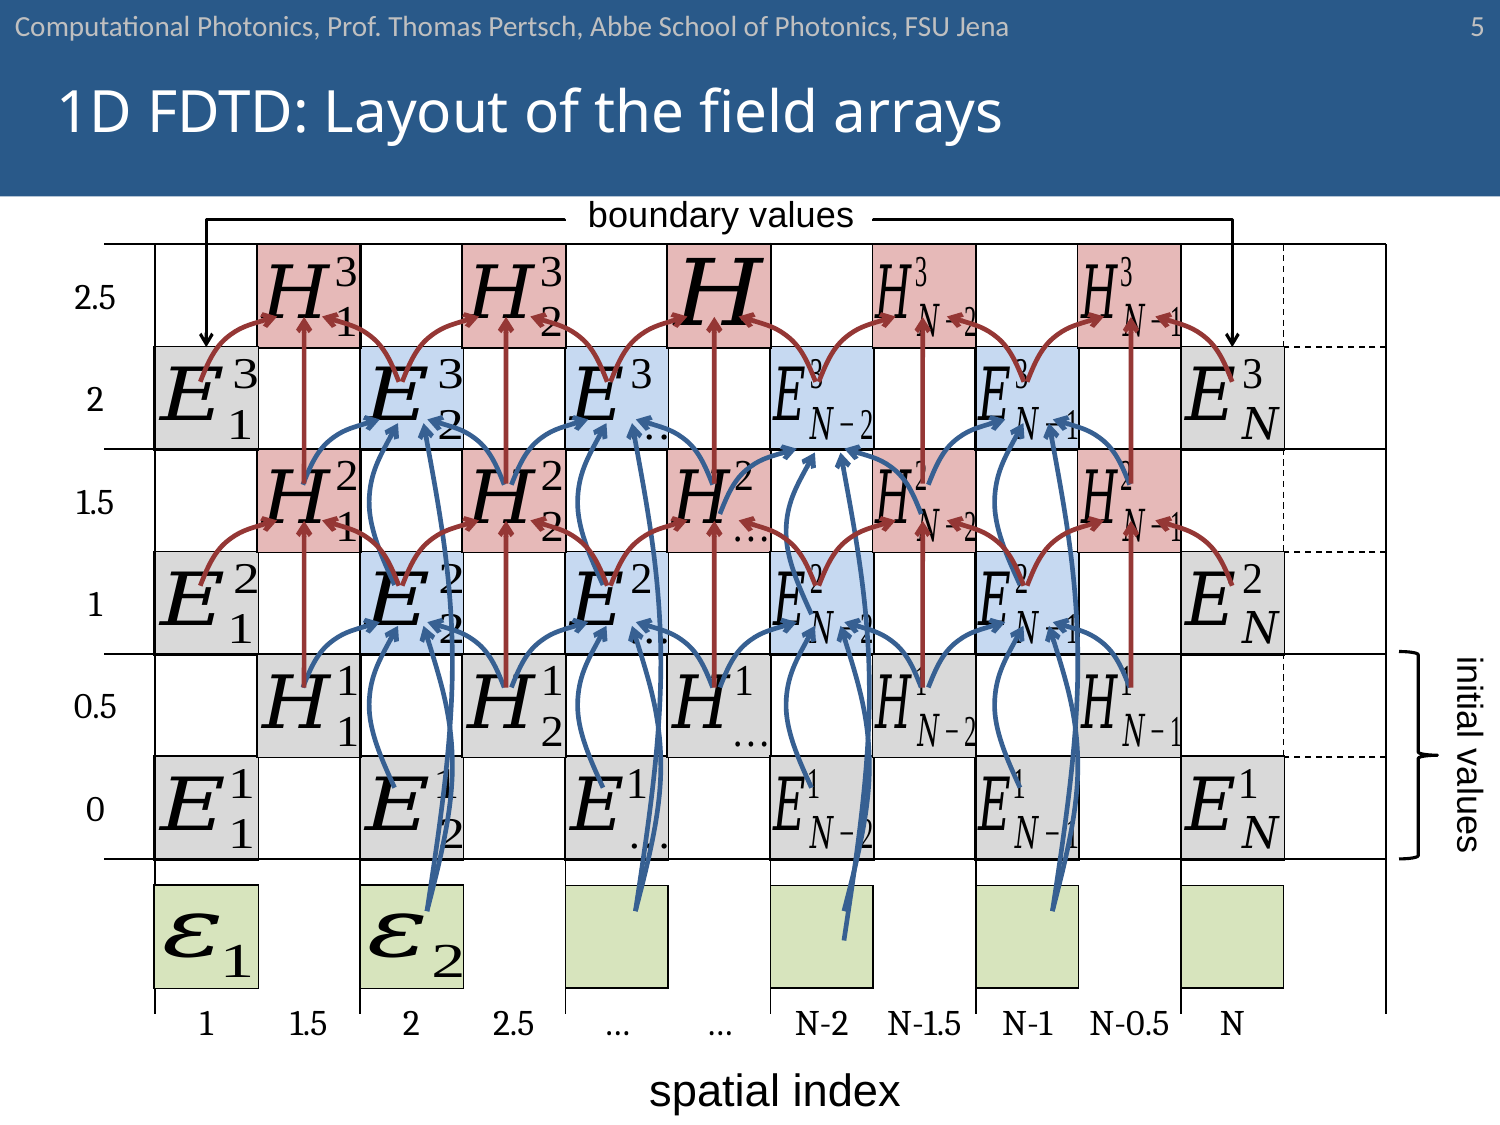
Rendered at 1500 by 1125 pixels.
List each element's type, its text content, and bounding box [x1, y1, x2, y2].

text_box 0 [71, 777, 120, 836]
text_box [511, 491, 714, 518]
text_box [928, 491, 1130, 518]
text_box N-1.5 [872, 1022, 977, 1050]
text_box N-0.5 [1074, 1022, 1185, 1050]
text_box 2 [388, 1022, 435, 1050]
slide_number 5 [1376, 0, 1500, 79]
text_box 2.5 [59, 265, 132, 324]
text_box 1.5 [61, 470, 130, 529]
text_box N-2 [780, 1022, 864, 1050]
text_box 2.5 [478, 1022, 550, 1050]
text_box initial values [1442, 641, 1500, 869]
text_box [928, 697, 1130, 912]
text_box 2 [72, 368, 119, 427]
text_box boundary values [573, 184, 870, 240]
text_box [719, 697, 922, 941]
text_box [302, 697, 505, 912]
text_box 1 [184, 1022, 228, 1050]
text_box N-1 [987, 1022, 1067, 1050]
text_box N [1204, 1022, 1260, 1050]
text_box 1 [74, 573, 117, 632]
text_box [719, 491, 922, 518]
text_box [200, 520, 1233, 688]
text_box [1398, 650, 1439, 860]
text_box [154, 242, 1387, 1014]
text_box 0.5 [58, 675, 133, 734]
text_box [302, 491, 505, 518]
text_box … [588, 1022, 646, 1050]
text_box 1.5 [275, 1022, 343, 1050]
text_box … [690, 1022, 748, 1050]
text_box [200, 316, 1233, 484]
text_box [206, 219, 566, 348]
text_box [511, 697, 714, 912]
title 1D FDTD: Layout of the field arrays [41, 66, 1500, 152]
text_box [872, 219, 1233, 348]
